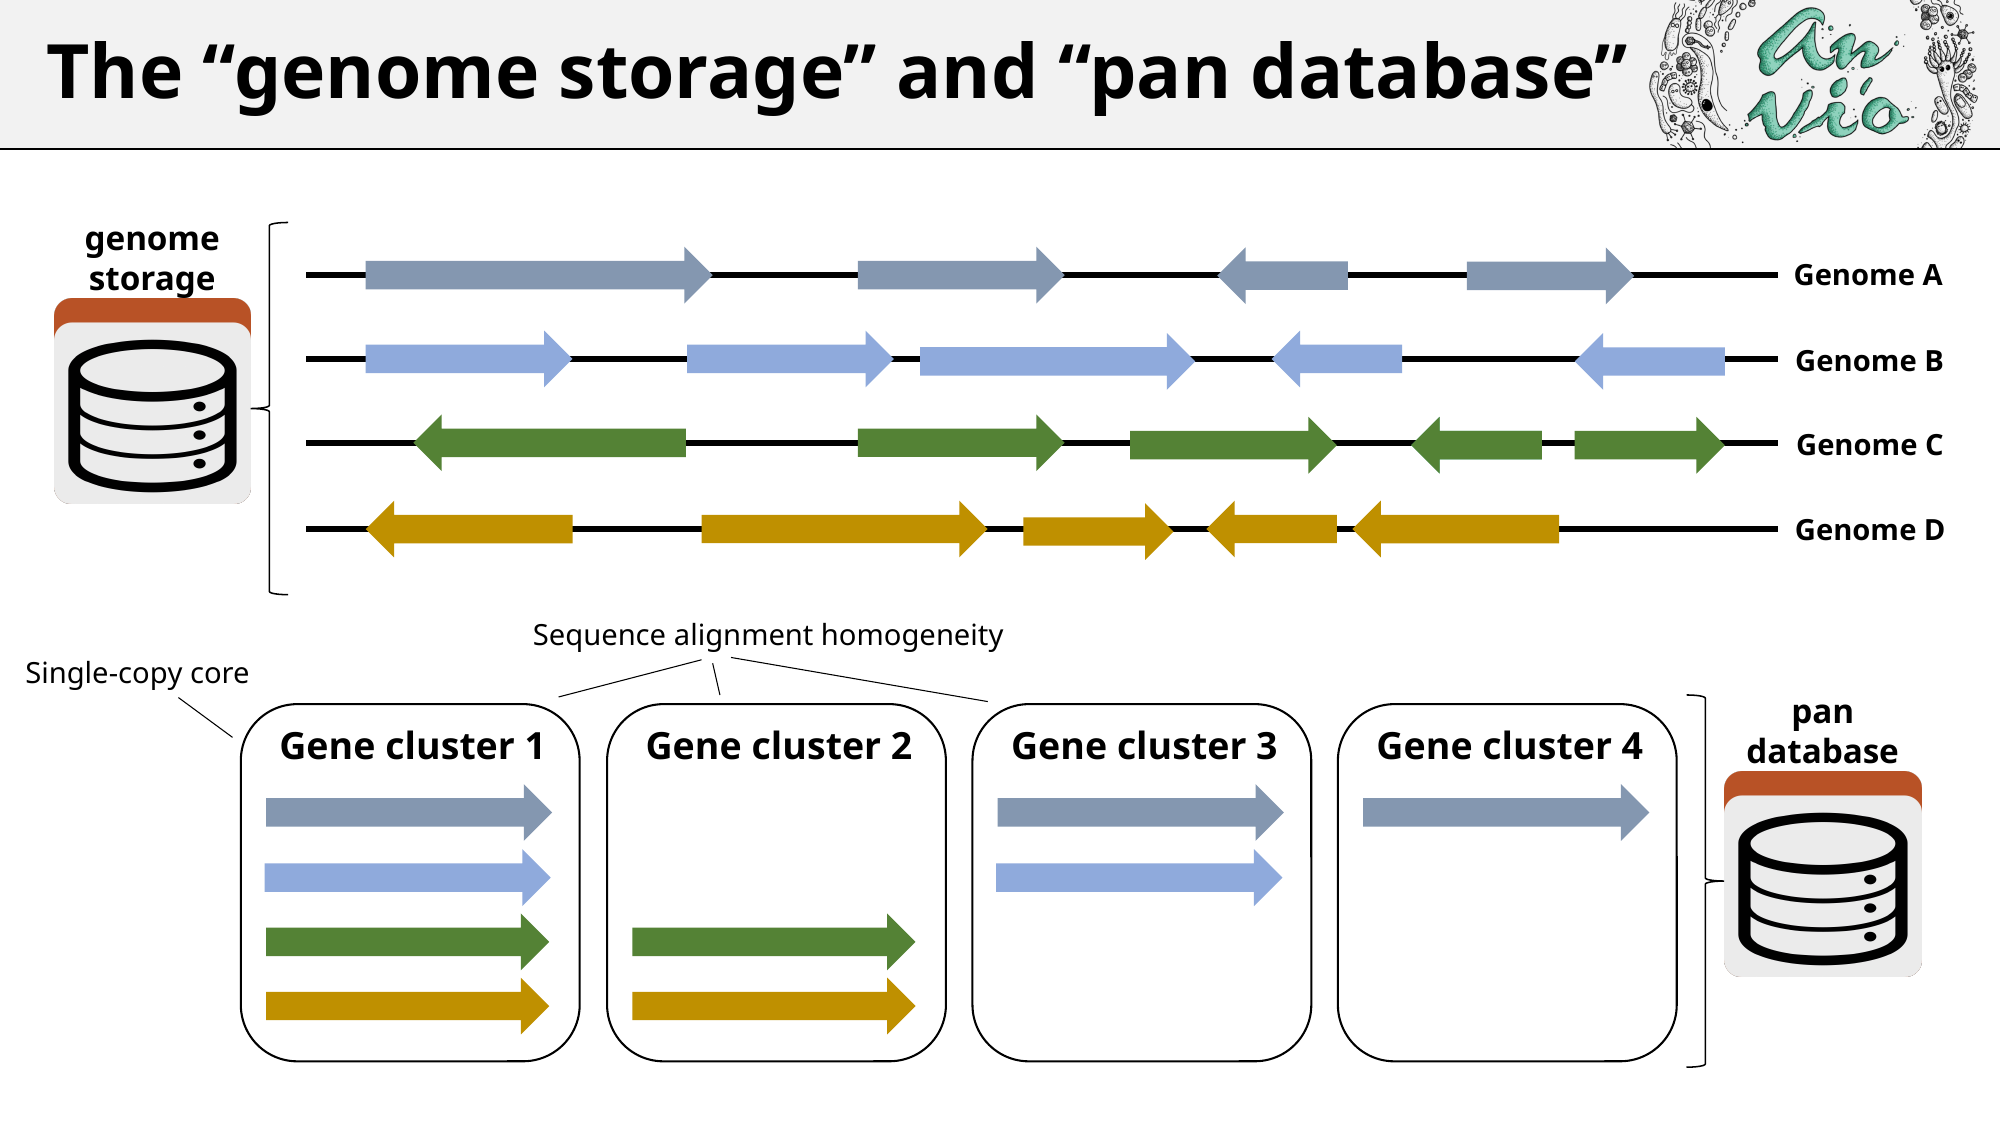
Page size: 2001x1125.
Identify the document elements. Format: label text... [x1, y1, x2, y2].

list The “genome storage” and “pan database” [31, 0, 2000, 149]
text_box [972, 704, 1312, 1062]
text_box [306, 246, 1960, 560]
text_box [1686, 682, 1922, 1068]
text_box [607, 704, 946, 1062]
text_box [521, 609, 1016, 702]
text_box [1337, 704, 1677, 1062]
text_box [54, 210, 251, 504]
text_box [251, 221, 289, 596]
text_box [11, 647, 265, 738]
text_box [240, 704, 580, 1062]
